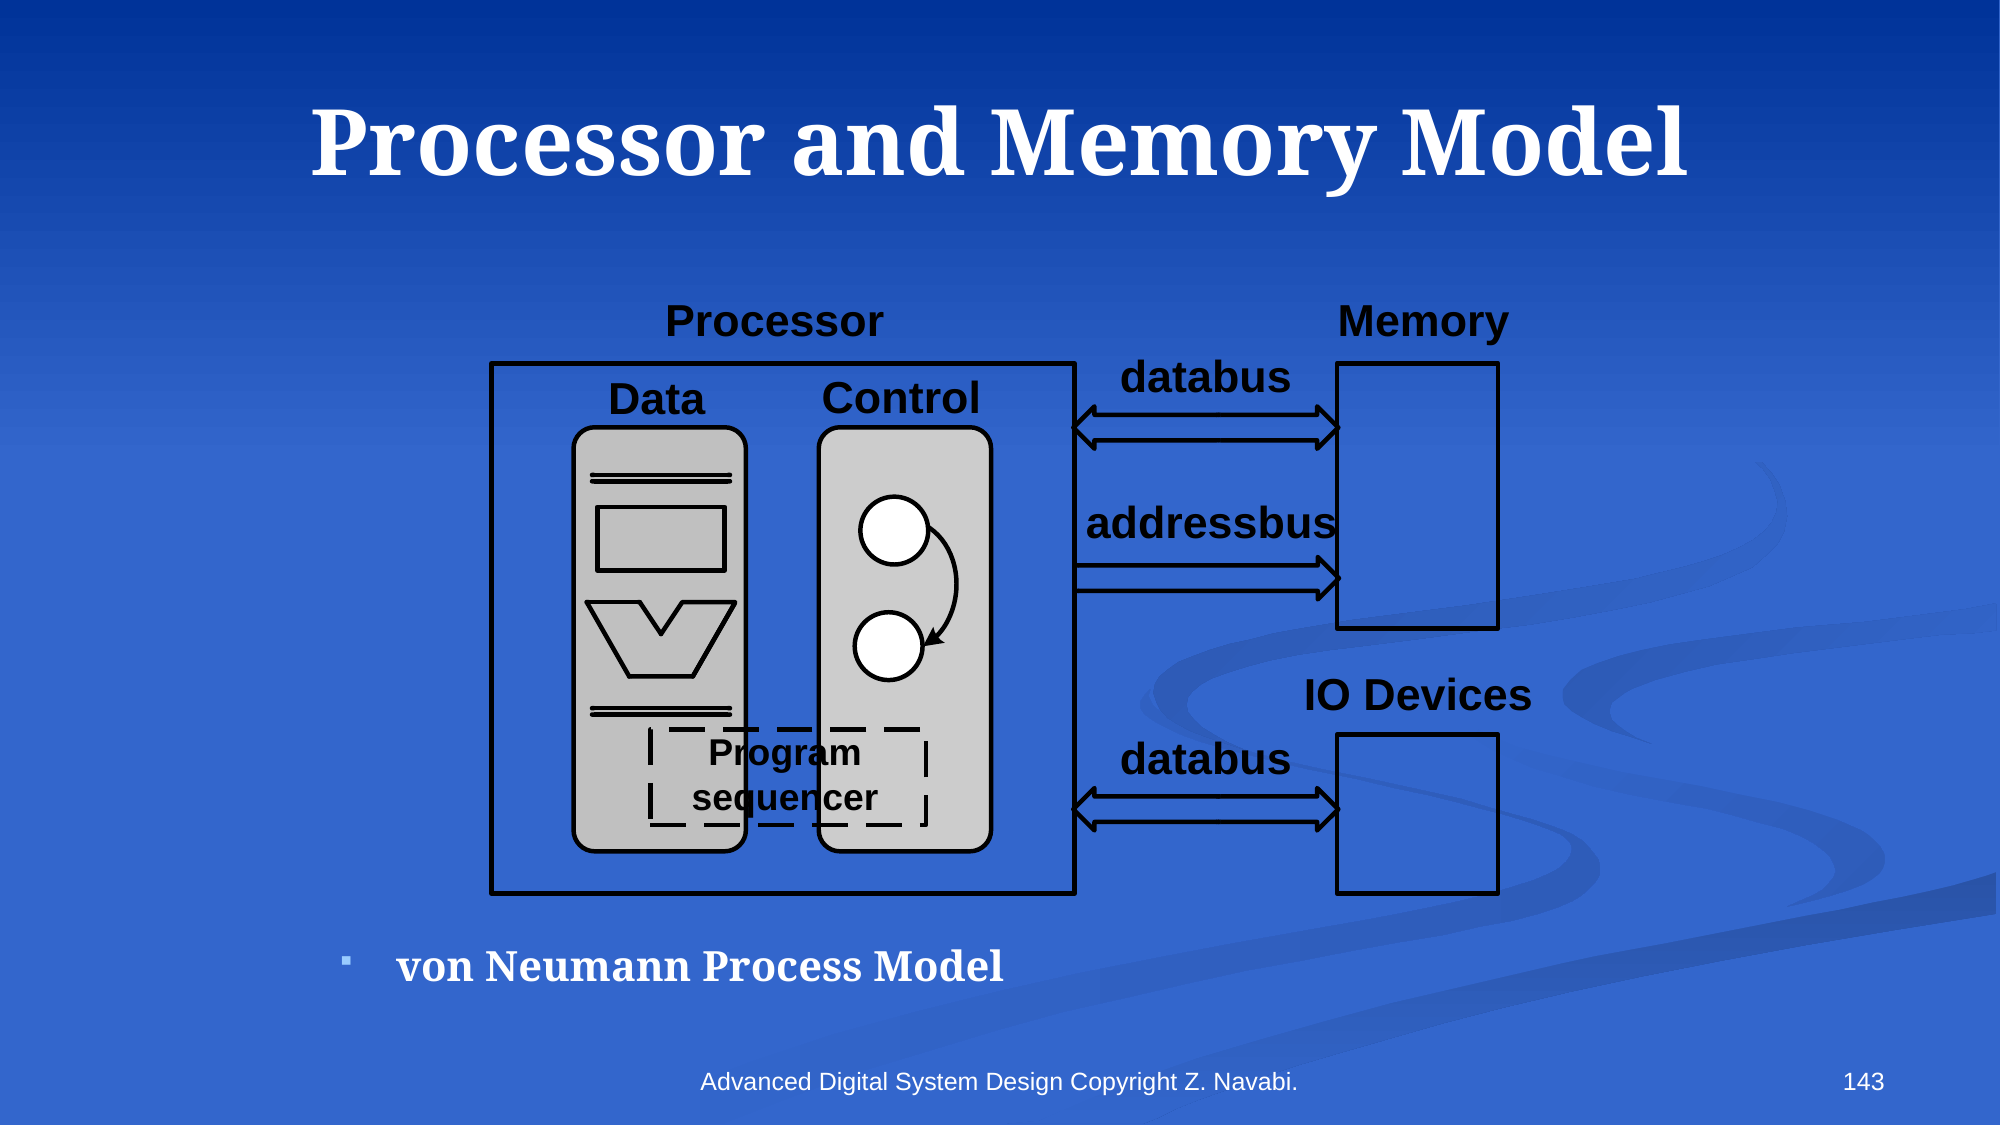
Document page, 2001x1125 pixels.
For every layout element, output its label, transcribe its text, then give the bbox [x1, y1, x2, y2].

title Processor and Memory Model [287, 44, 1713, 233]
footer Advanced Digital System Design Copyright Z. Navabi. [683, 1025, 1317, 1104]
text_box von Neumann Process Model [324, 949, 1675, 1025]
slide_number 143 [1433, 1024, 1901, 1104]
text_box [484, 285, 1538, 901]
